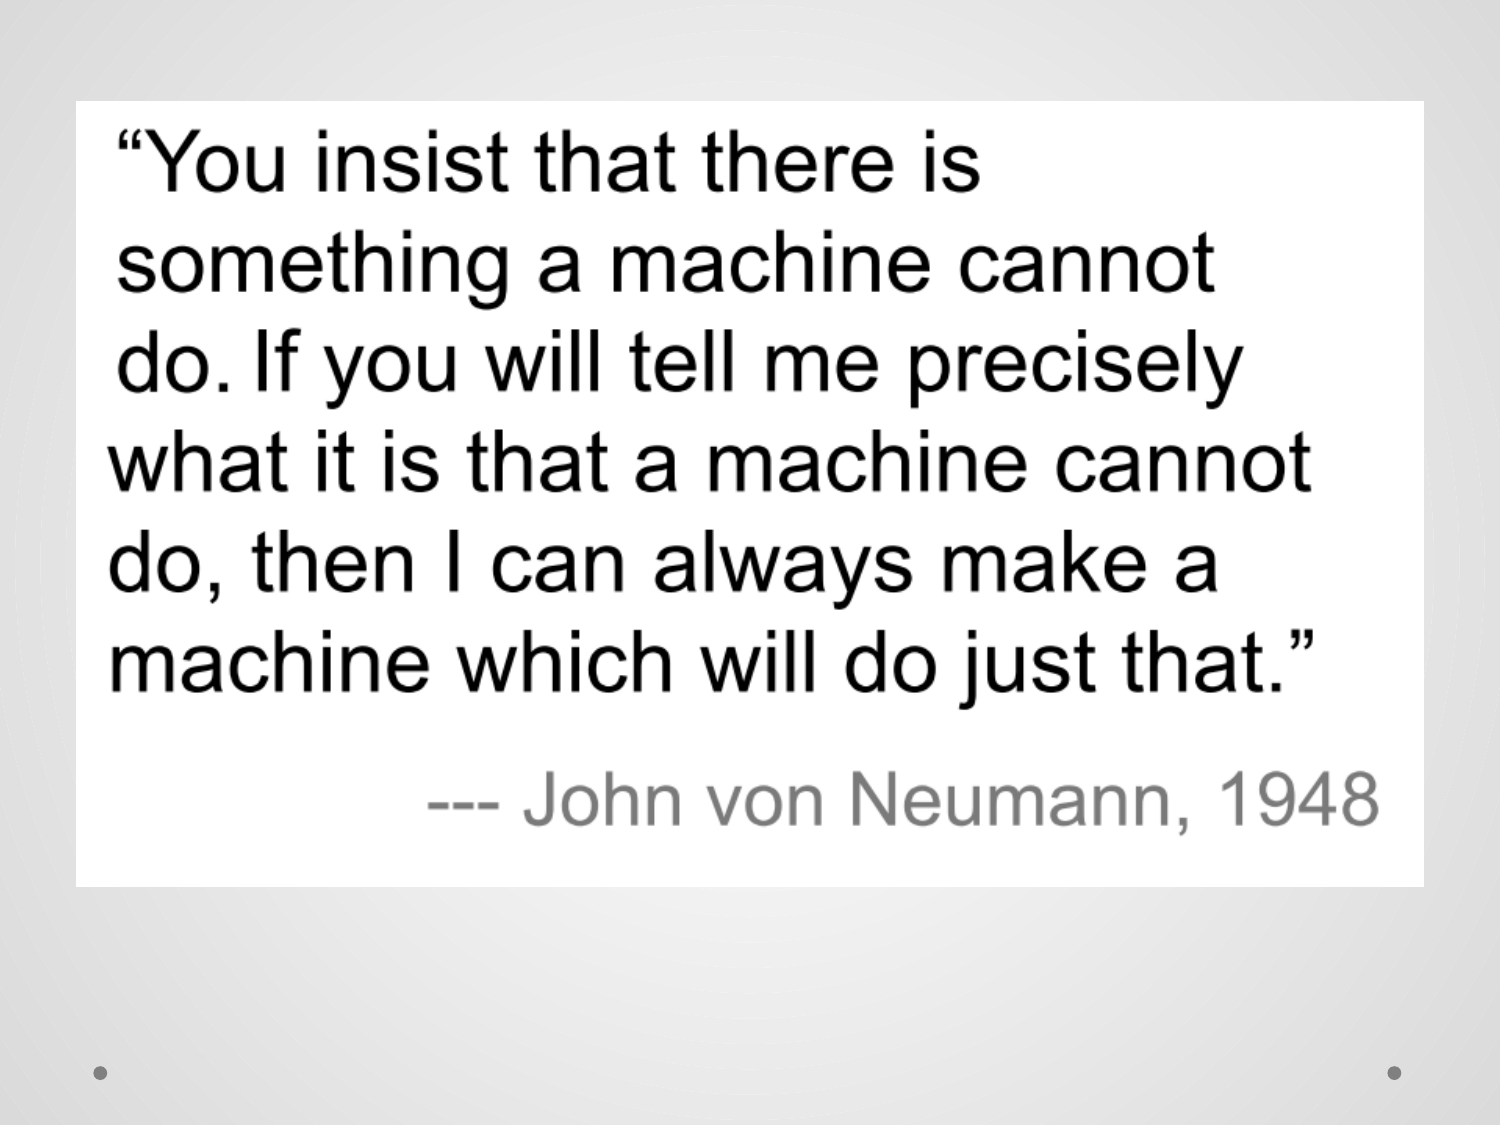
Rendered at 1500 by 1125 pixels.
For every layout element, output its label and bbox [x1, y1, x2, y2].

picture [76, 101, 1424, 887]
